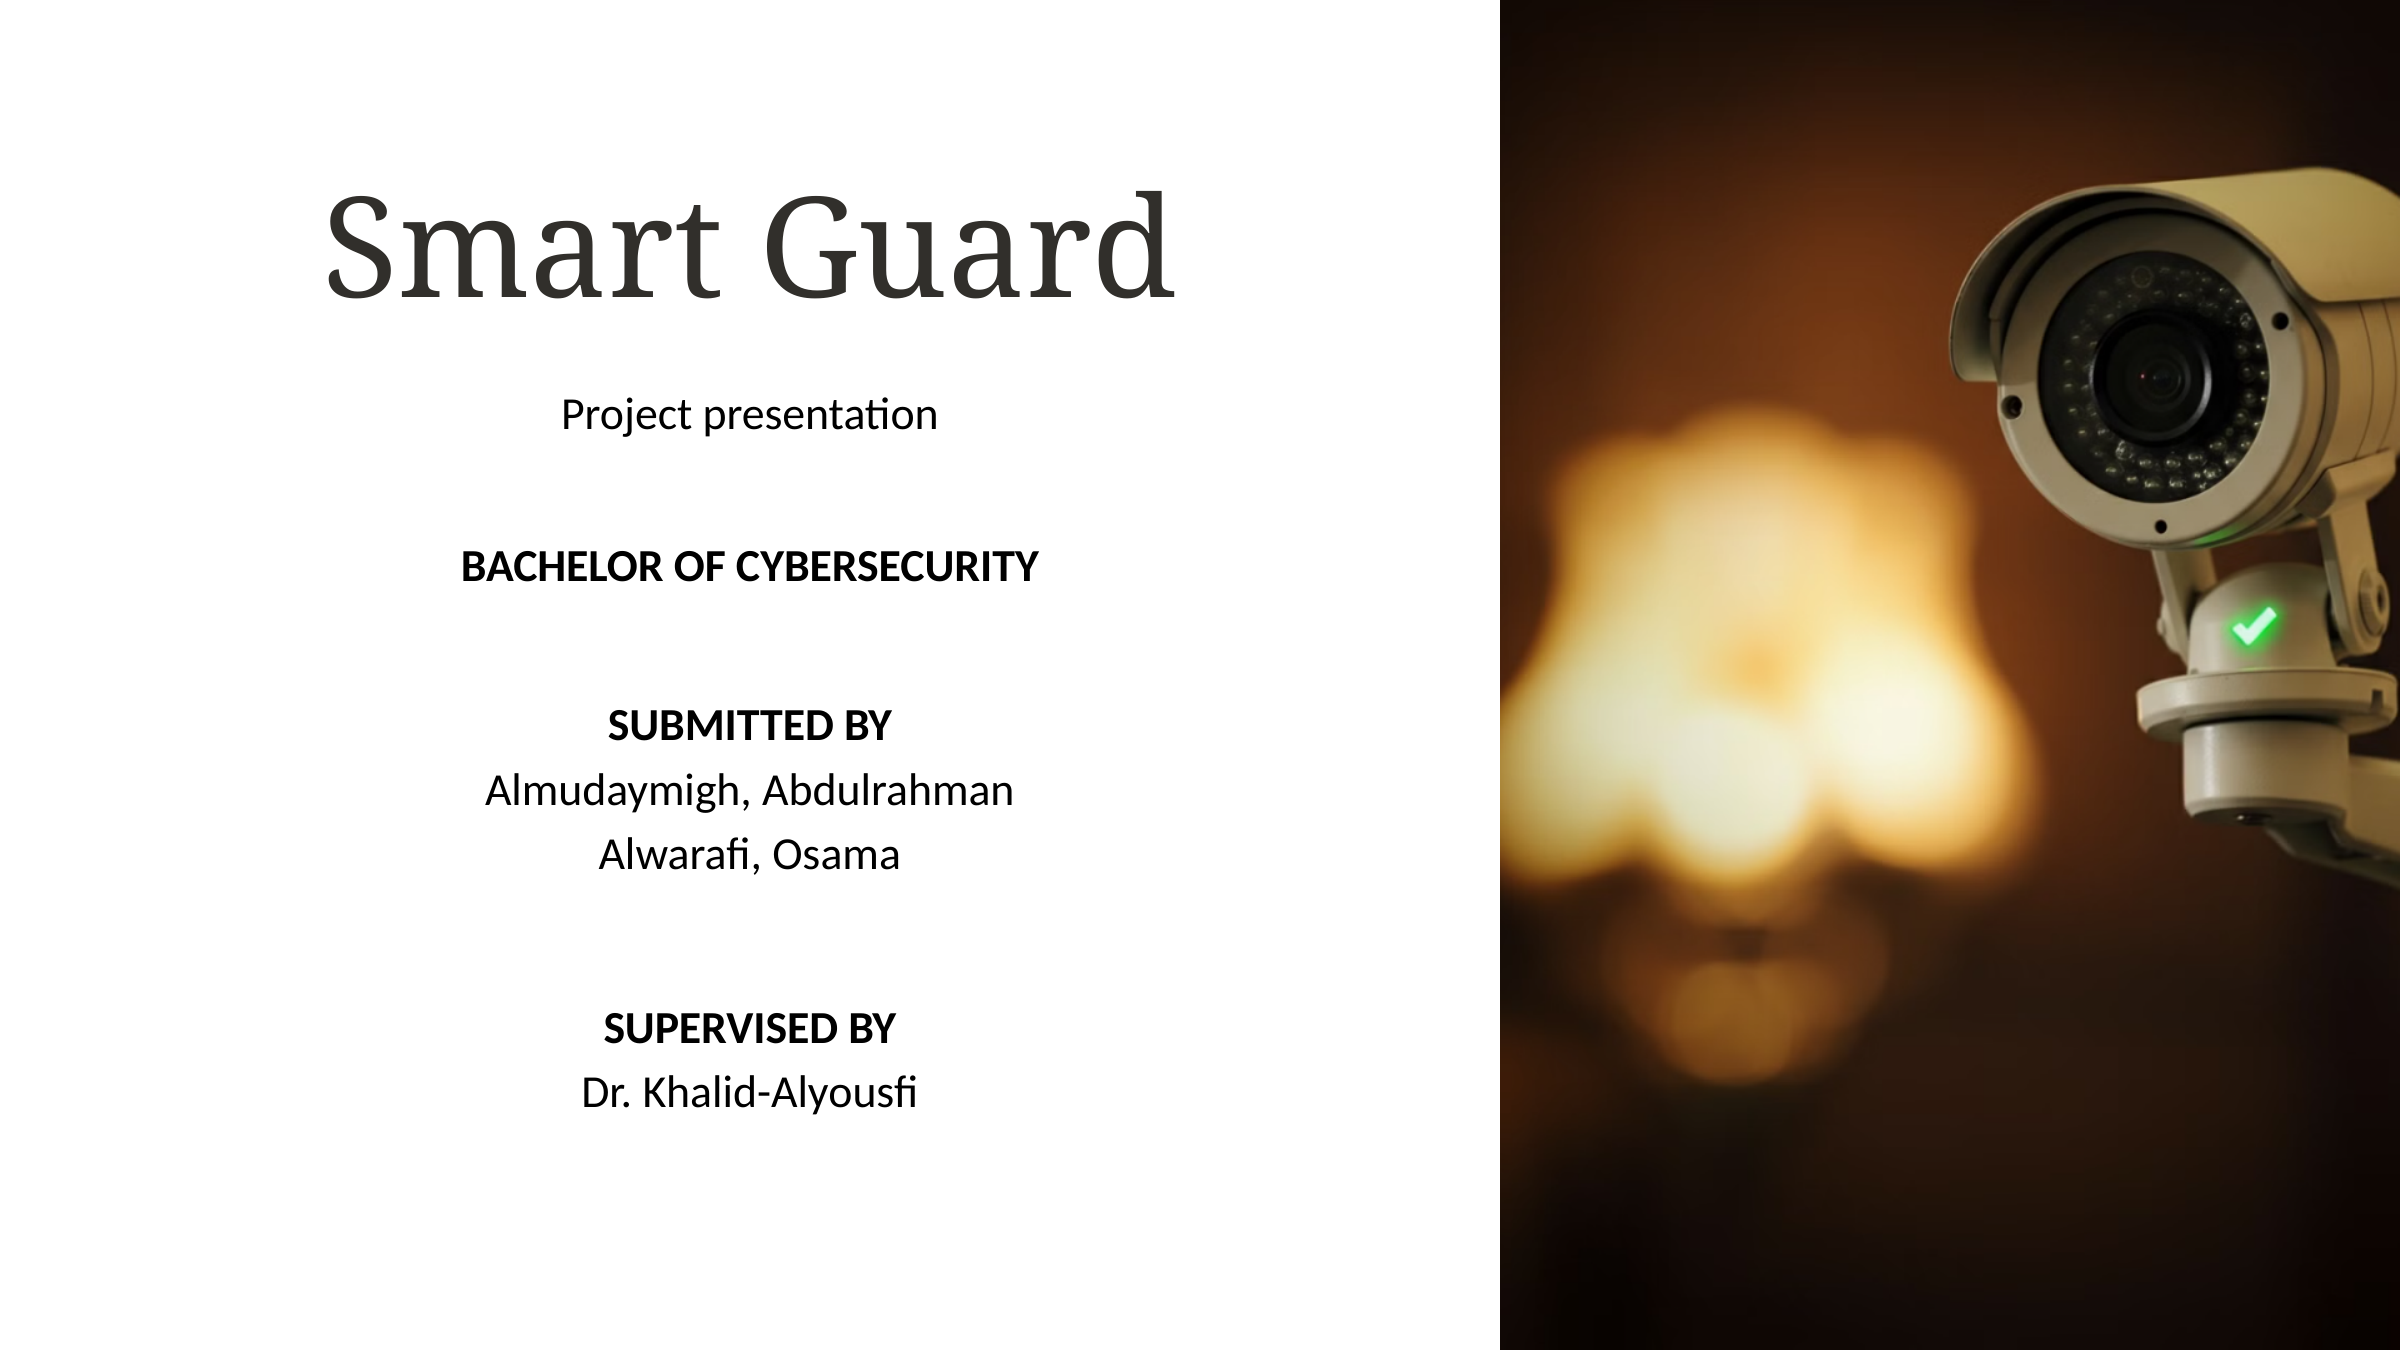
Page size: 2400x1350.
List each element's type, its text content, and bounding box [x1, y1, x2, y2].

text_box Project presentation [141, 374, 1359, 505]
text_box SUBMITTED BY Almudaymigh, Abdulrahman Alwarafi, Osama [141, 685, 1359, 815]
text_box Smart Guard [141, 150, 1359, 374]
picture [1499, 0, 2400, 1350]
text_box SUPERVISED BY Dr. Khalid-Alyousfi [141, 923, 1359, 1053]
text_box BACHELOR OF CYBERSECURITY [141, 505, 1359, 591]
